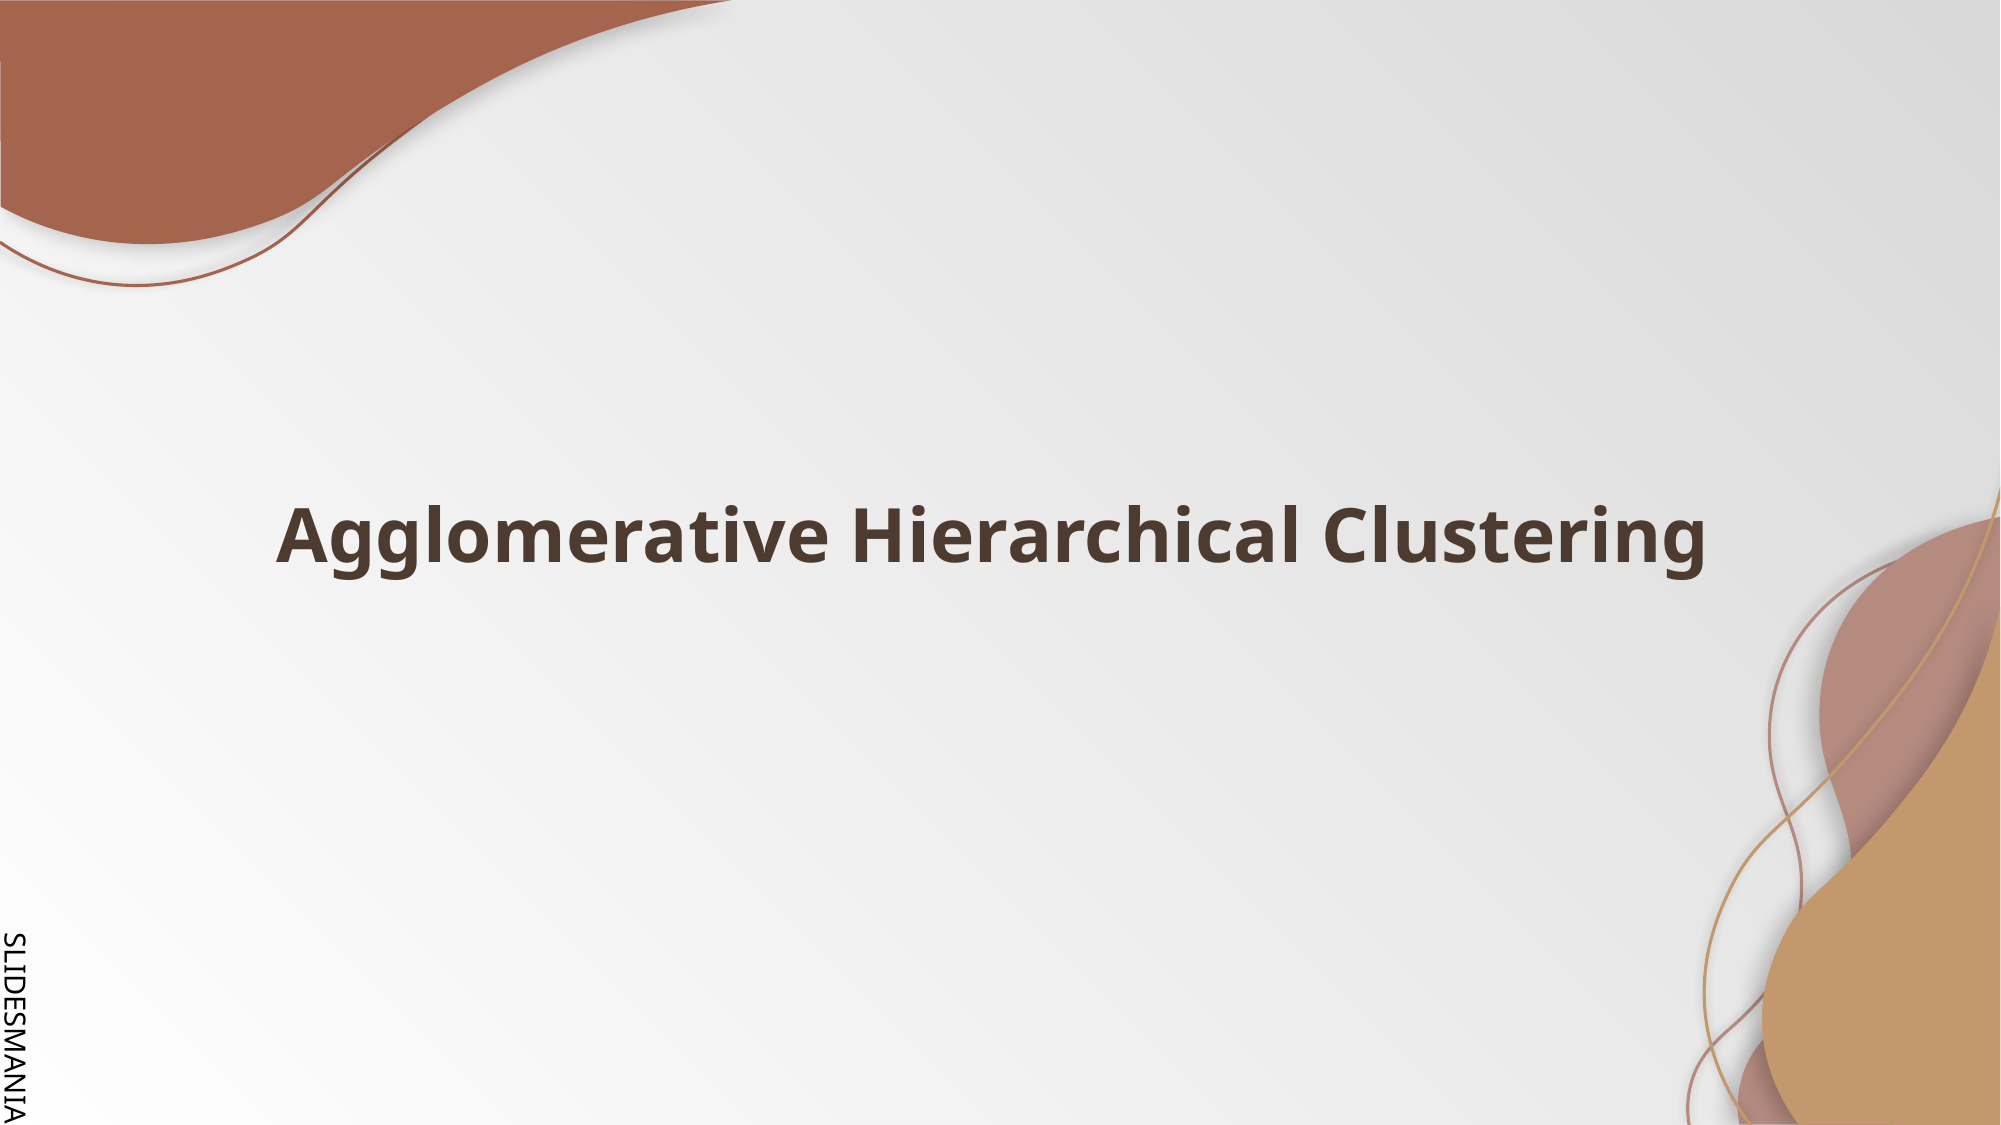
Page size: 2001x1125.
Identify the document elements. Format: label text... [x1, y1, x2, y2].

list Agglomerative Hierarchical Clustering [188, 453, 1781, 693]
